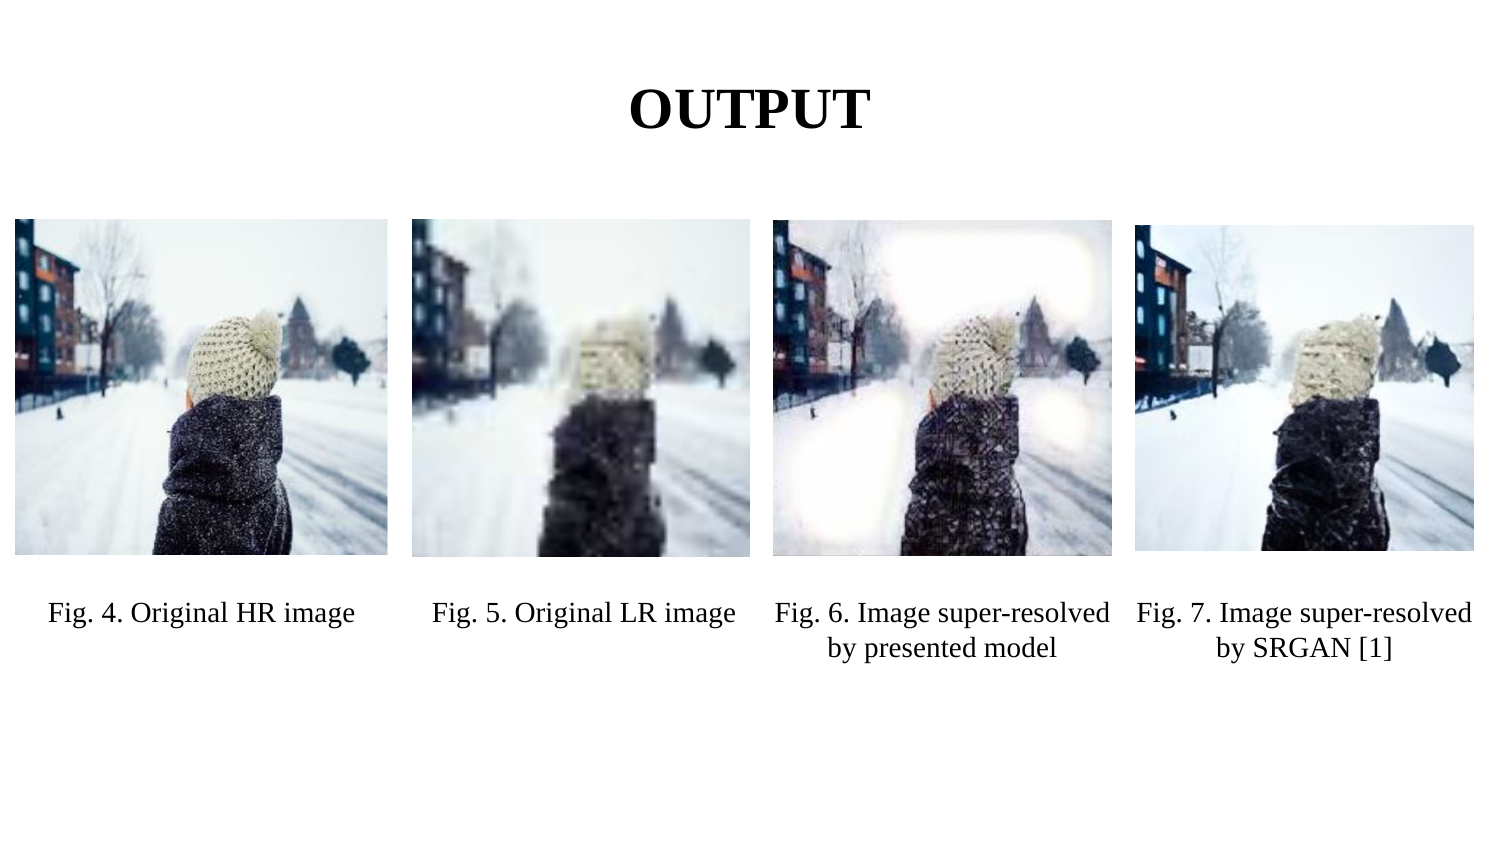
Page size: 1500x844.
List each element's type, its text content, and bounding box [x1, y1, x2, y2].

picture [1135, 225, 1474, 551]
picture [773, 220, 1112, 556]
text_box Fig. 5. Original LR image [403, 578, 749, 644]
picture [14, 218, 389, 558]
picture [411, 218, 751, 558]
text_box Fig. 4. Original HR image [15, 578, 389, 644]
title OUTPUT [51, 63, 1449, 165]
text_box Fig. 6. Image super-resolved by presented model [749, 578, 1105, 679]
text_box Fig. 7. Image super-resolved by SRGAN [1] [1105, 578, 1500, 679]
